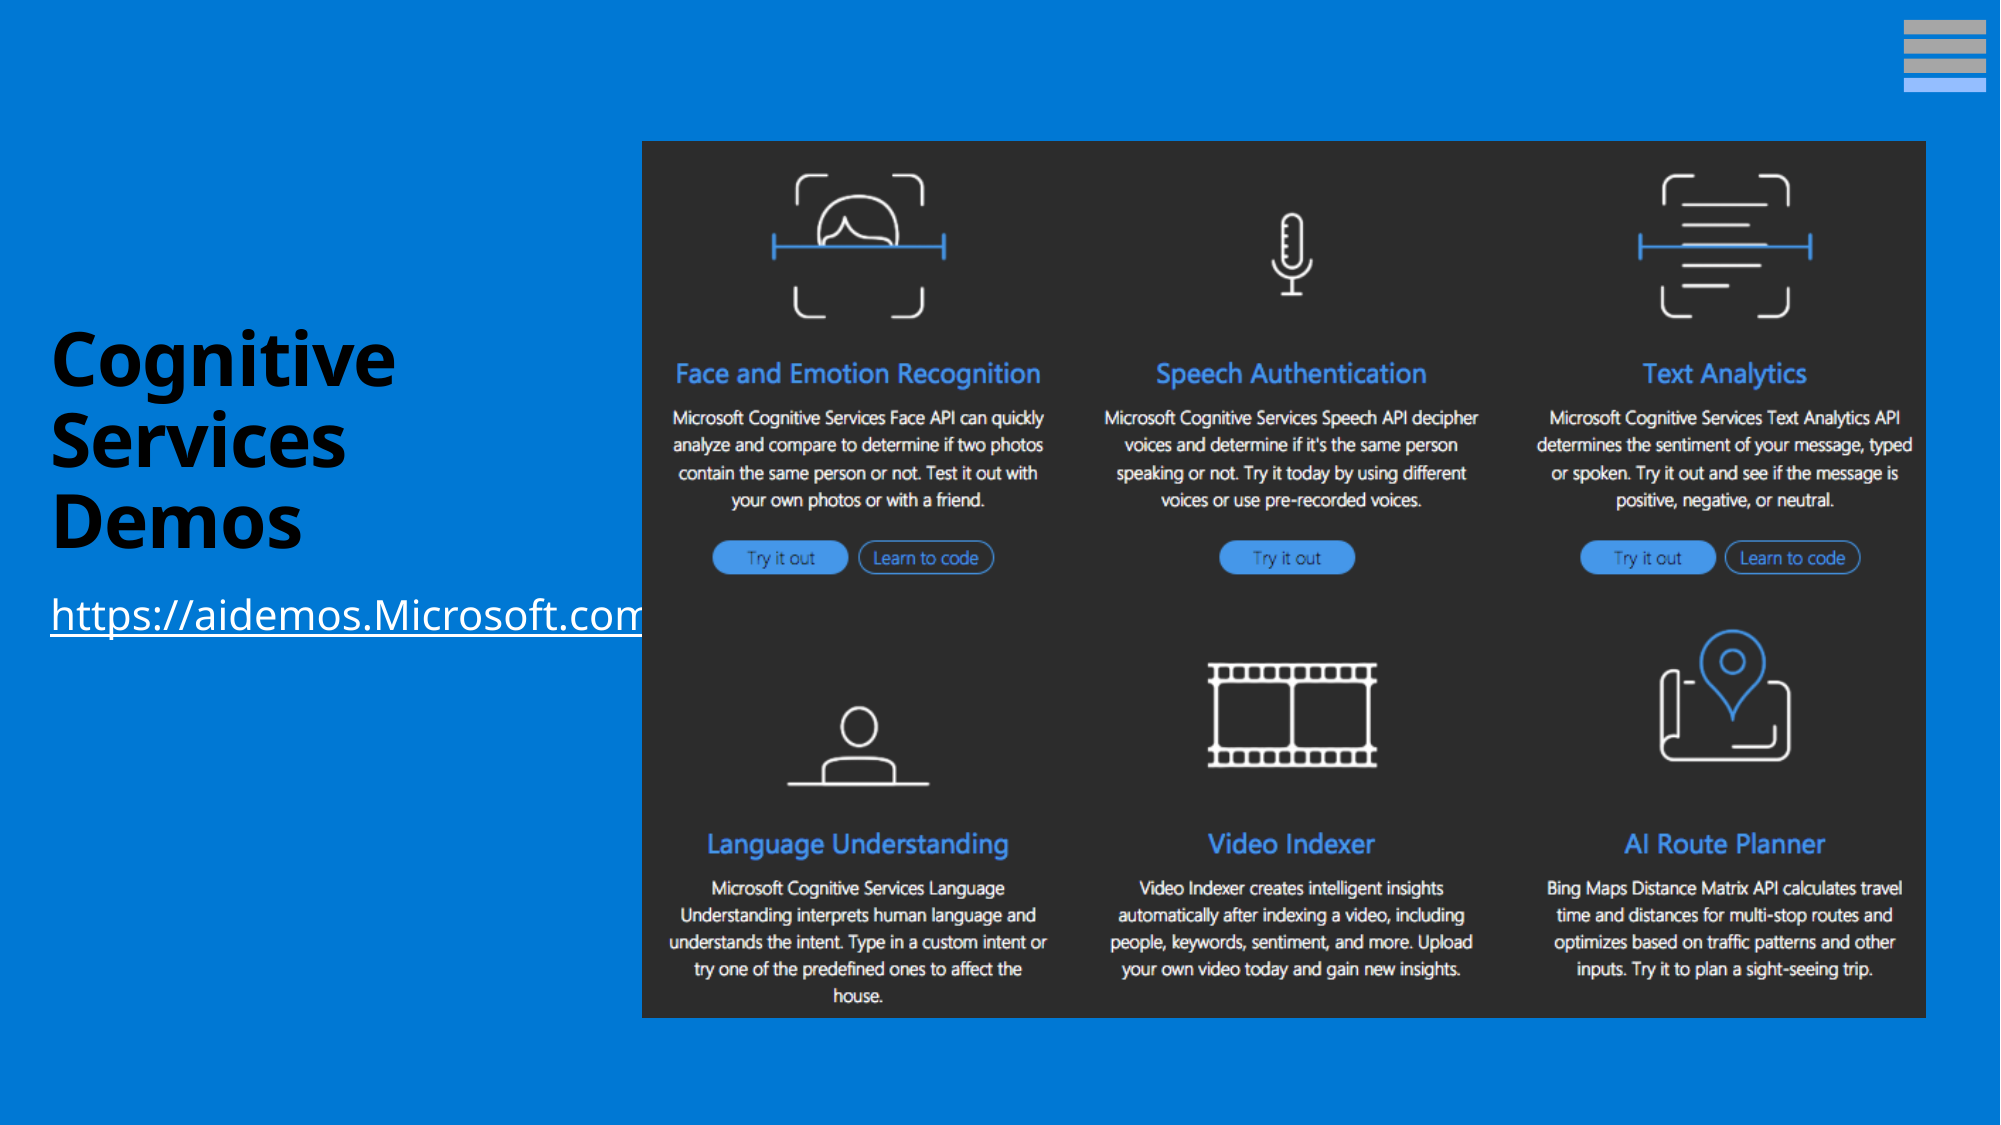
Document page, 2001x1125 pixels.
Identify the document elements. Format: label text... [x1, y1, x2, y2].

text_box [1903, 38, 1987, 54]
title Cognitive Services Demos [50, 401, 642, 565]
list https://aidemos.Microsoft.com [50, 588, 642, 640]
text_box [1903, 77, 1987, 93]
text_box [1903, 19, 1987, 35]
text_box [1903, 58, 1987, 74]
picture [642, 141, 1927, 1018]
